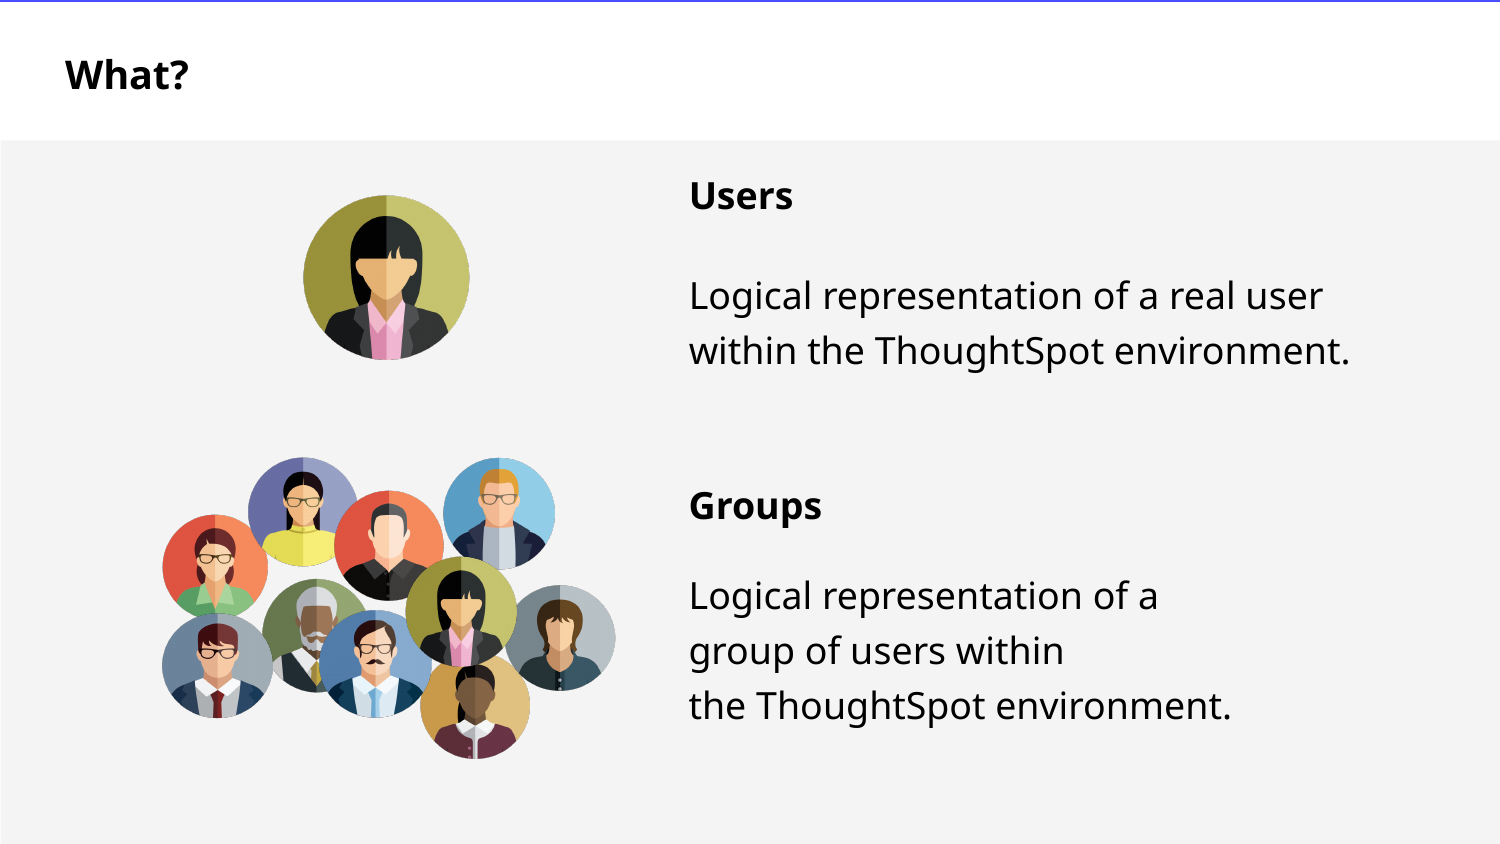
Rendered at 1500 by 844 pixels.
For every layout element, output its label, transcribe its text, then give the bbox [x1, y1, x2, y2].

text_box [153, 452, 622, 769]
title What? [50, 3, 1462, 144]
text_box Groups Logical representation of a group of users within the ThoughtSpot environment. [648, 394, 1430, 734]
list Users Logical representation of a real user within the ThoughtSpot environment. [648, 156, 1500, 463]
picture [295, 187, 480, 372]
